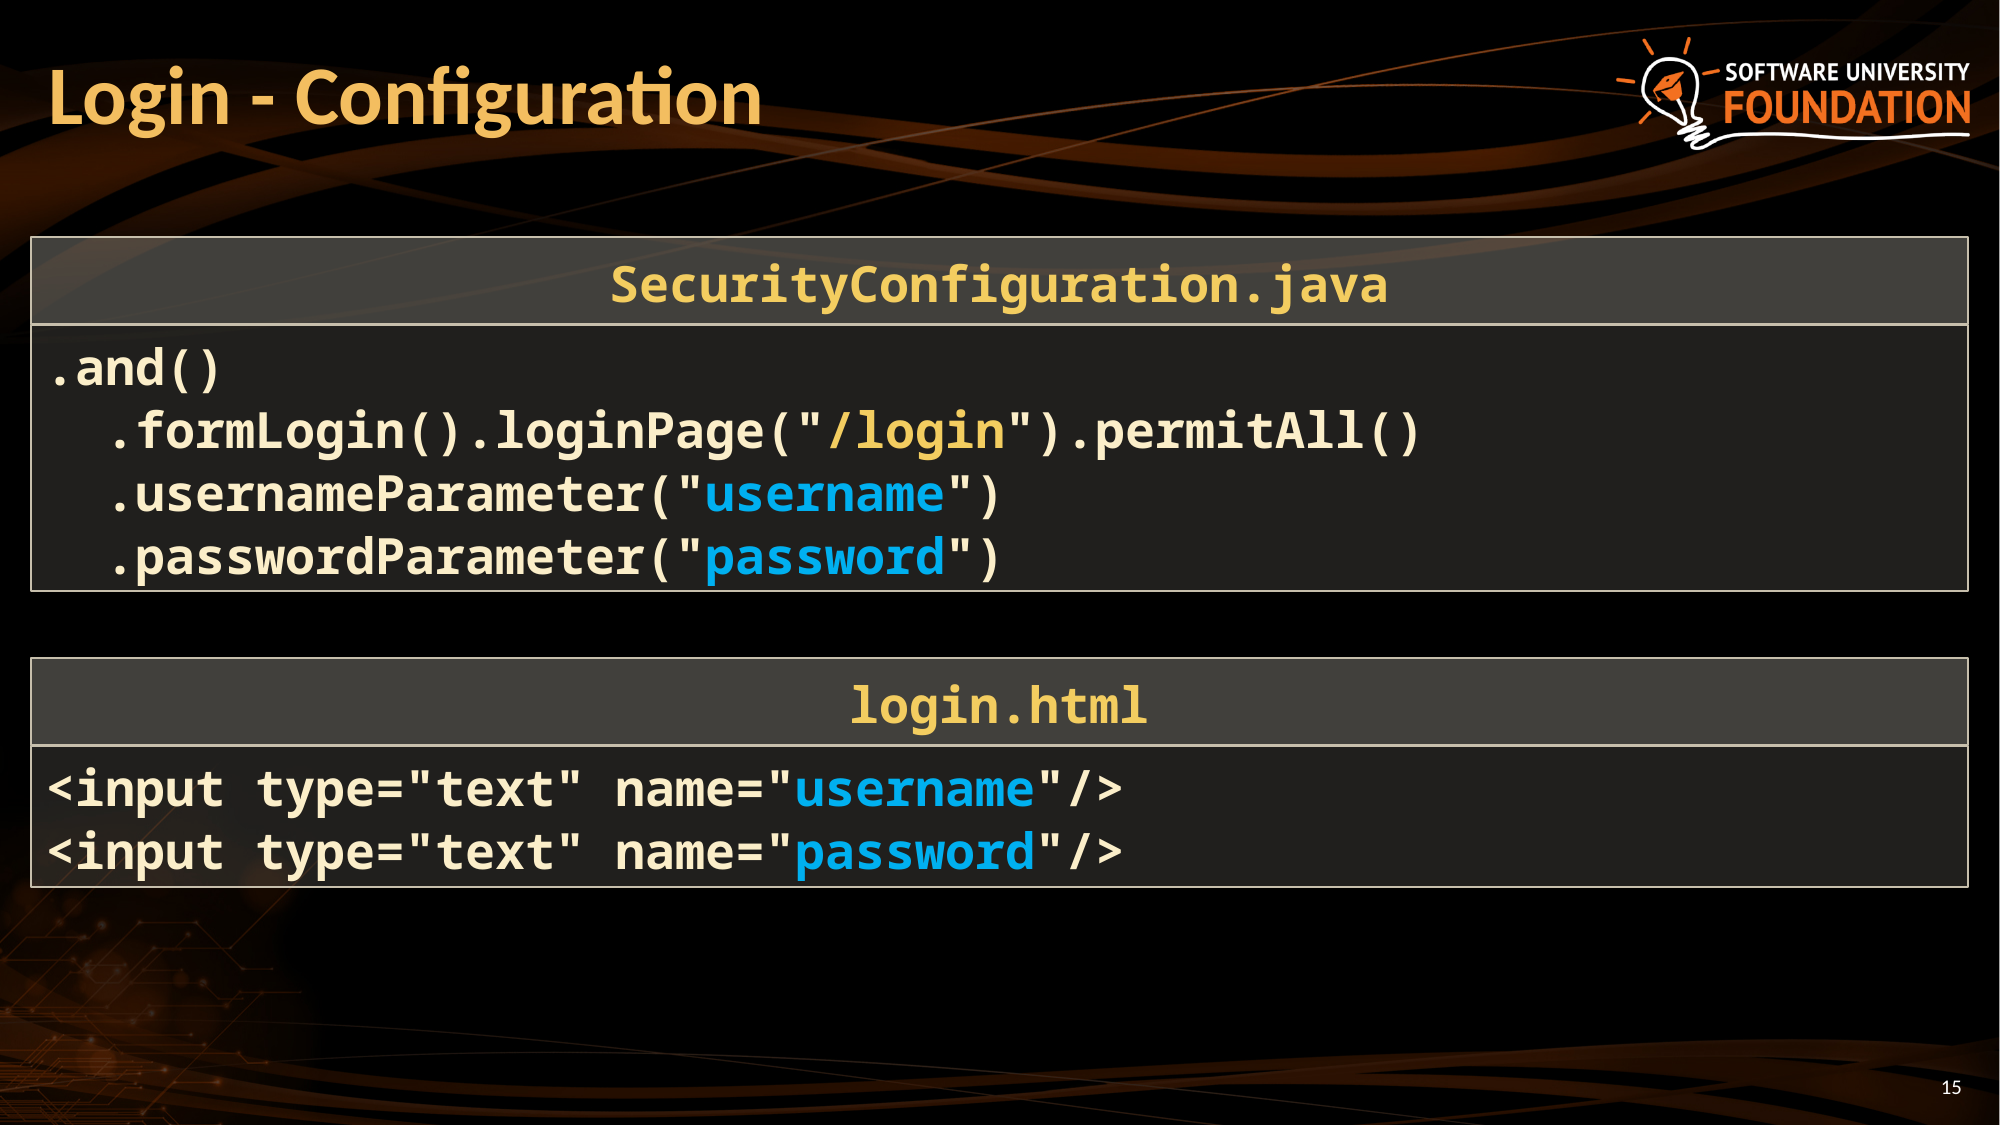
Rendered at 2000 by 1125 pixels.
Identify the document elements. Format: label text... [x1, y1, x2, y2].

slide_number 15 [1897, 1070, 1968, 1103]
picture [0, 0, 2000, 1125]
text_box login.html [30, 658, 1968, 745]
text_box <input type="text" name="username"/> <input type="text" name="password"/> [30, 745, 1968, 887]
text_box SecurityConfiguration.java [30, 237, 1968, 324]
title Login - Configuration [30, 6, 1602, 189]
text_box .and() .formLogin().loginPage("/login").permitAll() .usernameParameter("username") .passwordParameter("password") [30, 324, 1968, 592]
